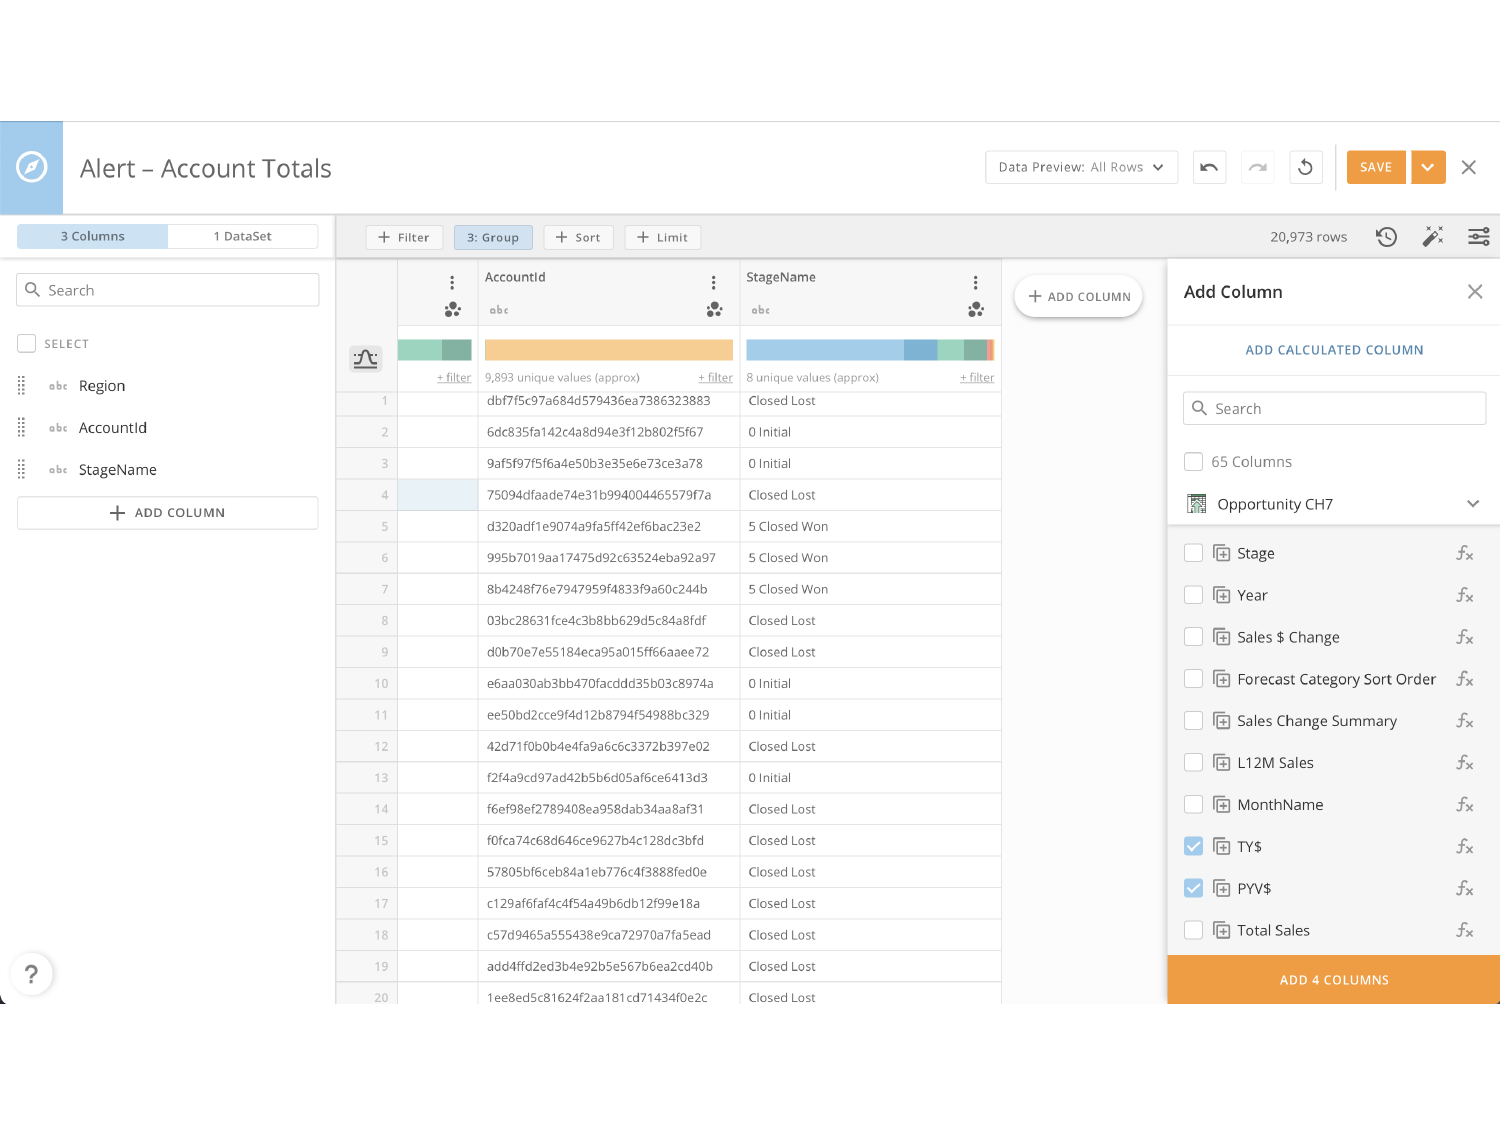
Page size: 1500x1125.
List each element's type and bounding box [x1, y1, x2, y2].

picture [0, 121, 1500, 1004]
